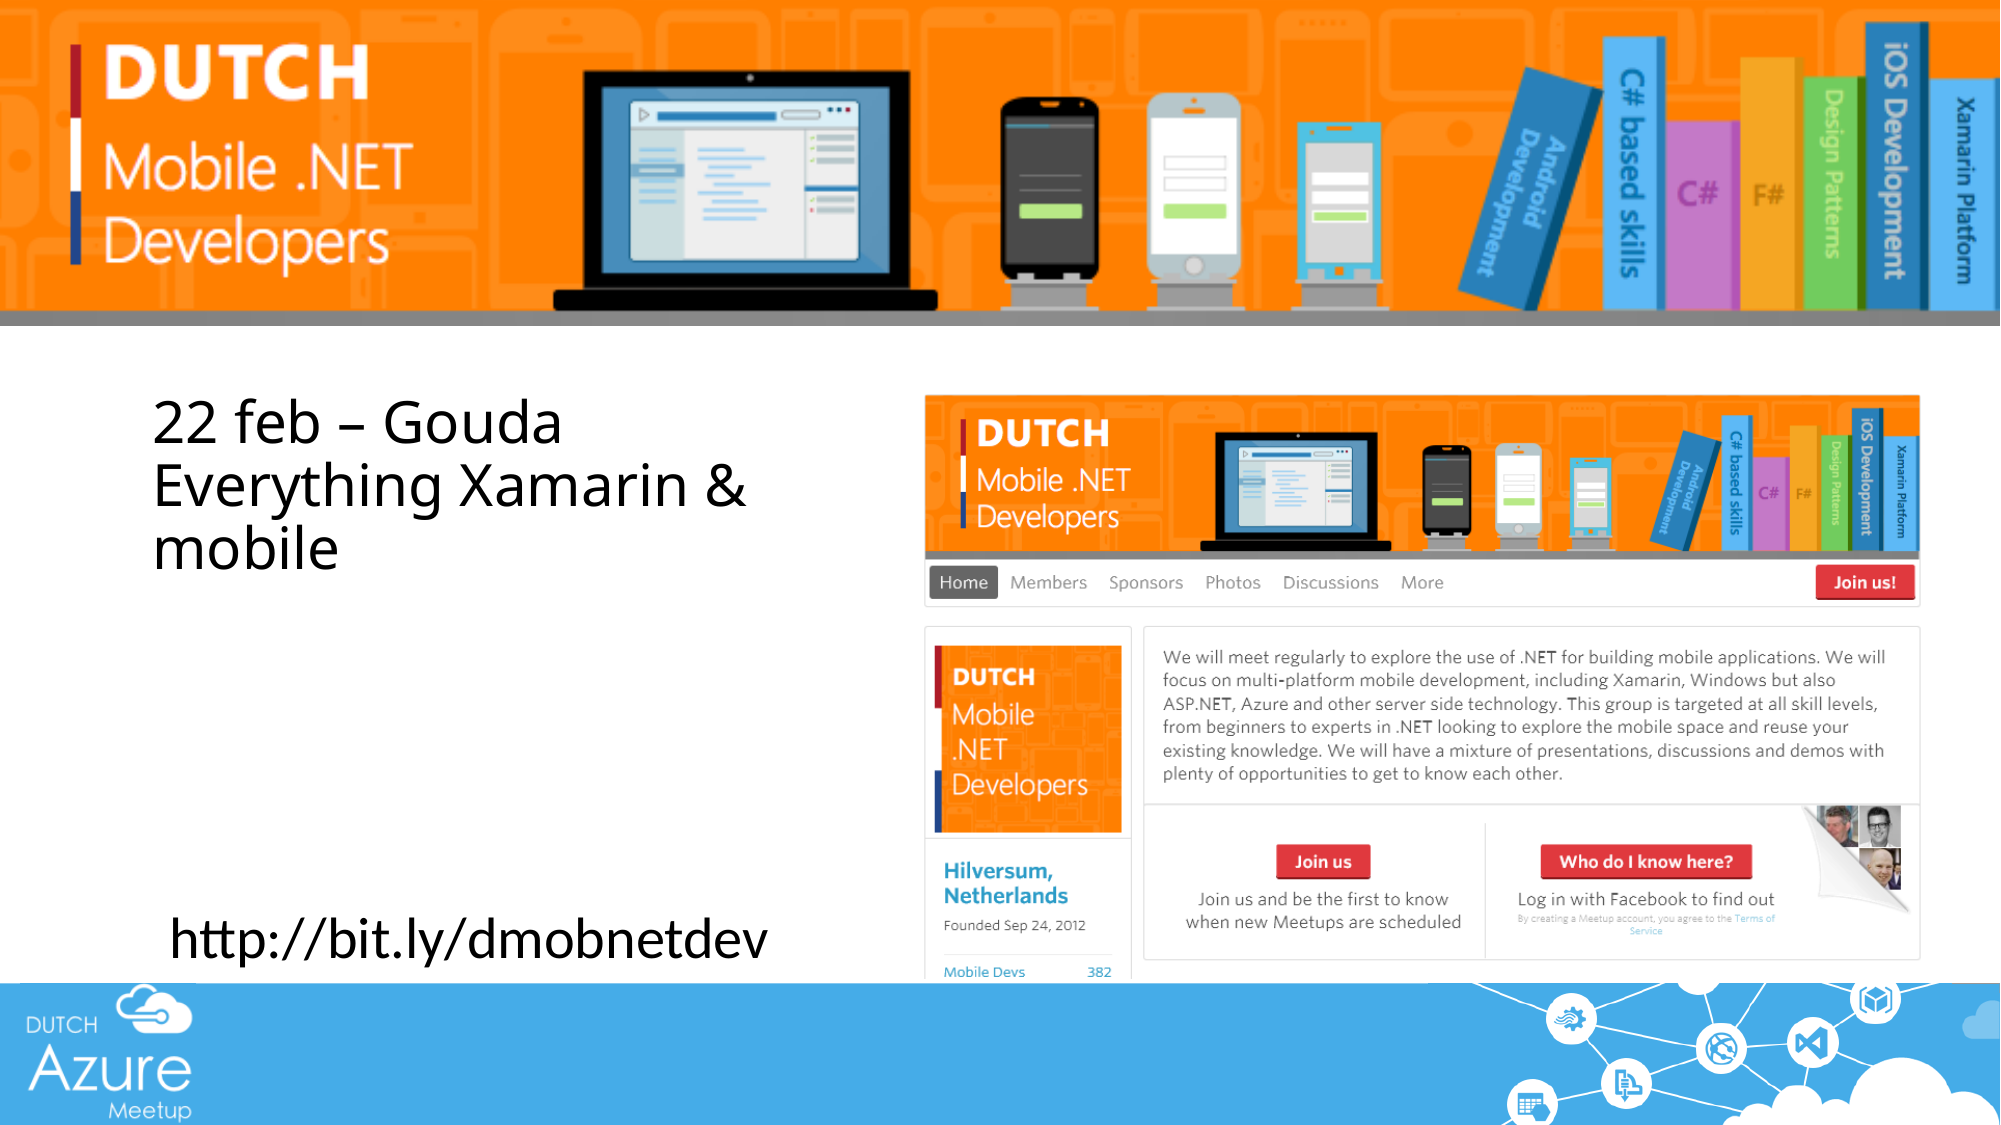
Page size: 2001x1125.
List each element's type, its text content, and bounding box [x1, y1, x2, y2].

picture [20, 983, 196, 1125]
picture [914, 385, 1932, 979]
list 22 feb – Gouda Everything Xamarin & mobile [137, 385, 898, 1014]
picture [1428, 983, 2000, 1125]
picture [0, 0, 2000, 327]
text_box http://bit.ly/dmobnetdev [154, 893, 785, 978]
